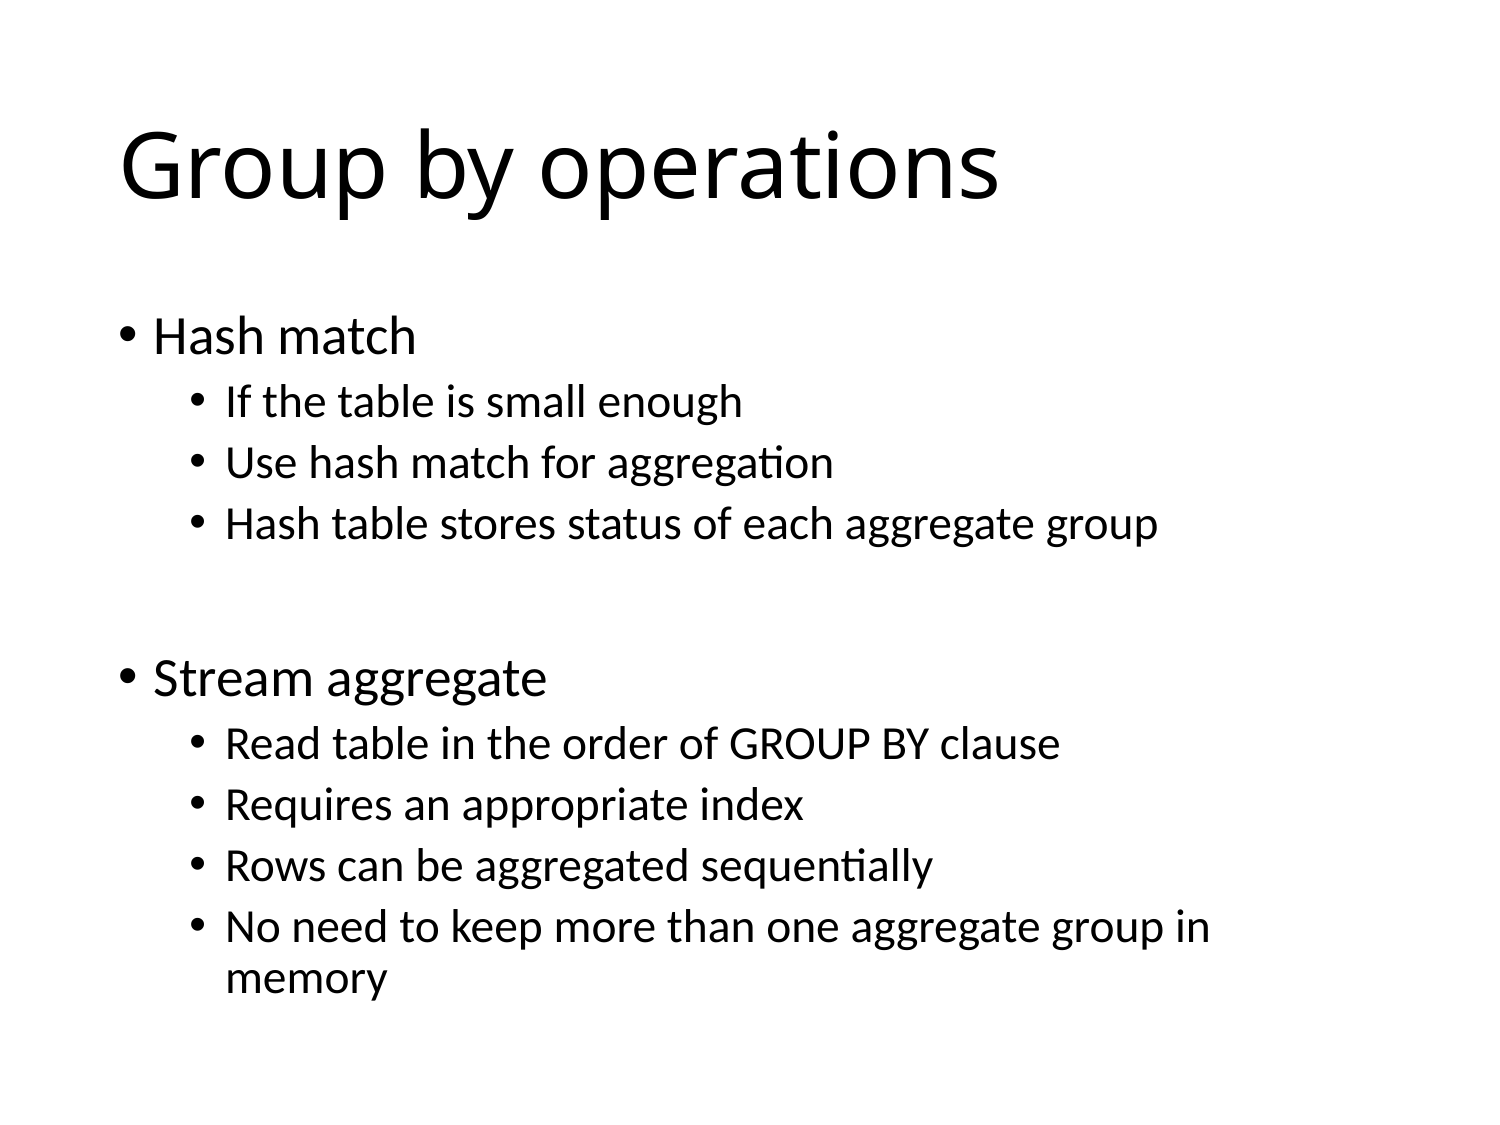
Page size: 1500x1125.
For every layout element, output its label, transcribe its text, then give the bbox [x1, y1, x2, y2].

list Hash match If the table is small enough Use hash match for aggregation Hash table stores status of each aggregate group Stream aggregate Read table in the order of GROUP BY clause Requires an appropriate index Rows can be aggregated sequentially No need to keep more than one aggregate group in memory [103, 299, 1397, 1014]
title Group by operations [103, 59, 1397, 278]
